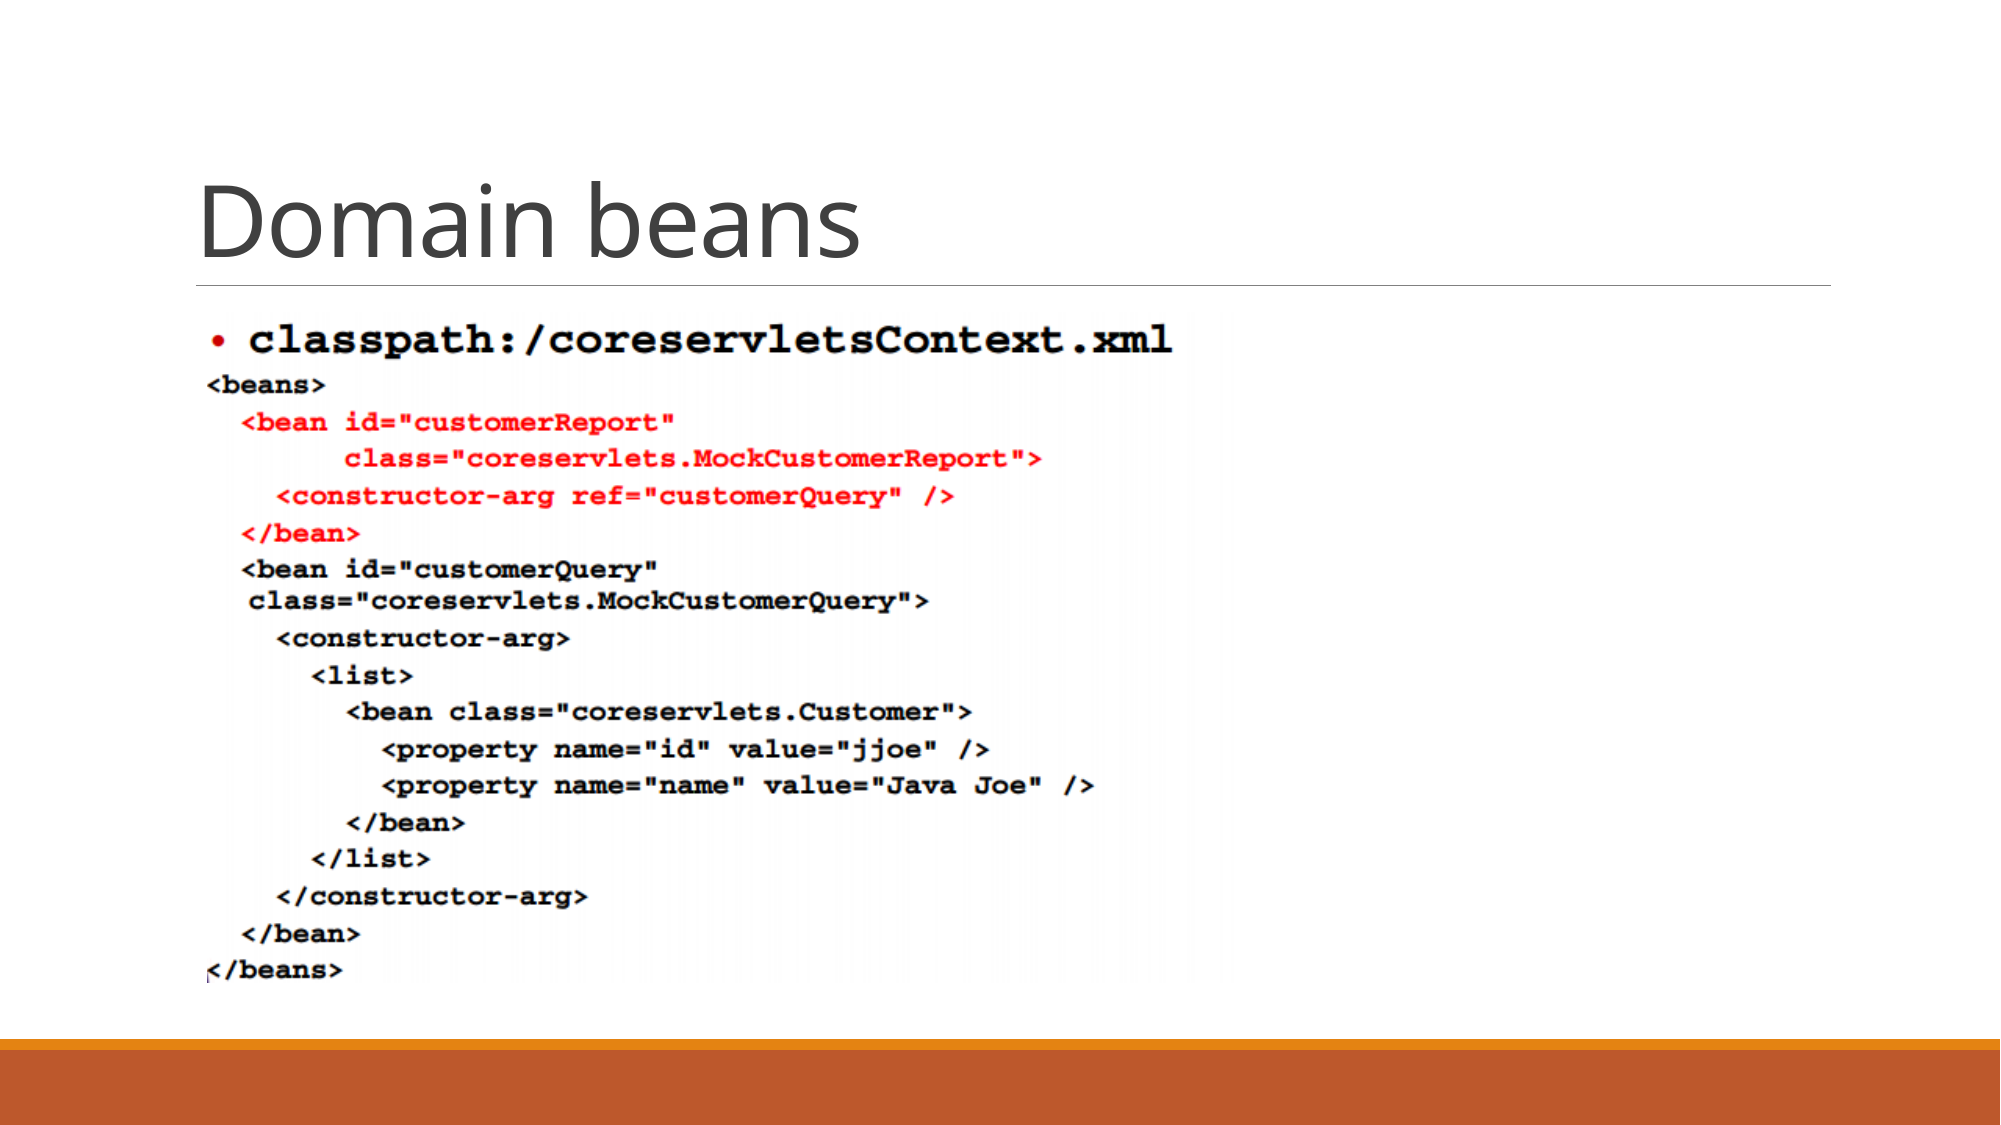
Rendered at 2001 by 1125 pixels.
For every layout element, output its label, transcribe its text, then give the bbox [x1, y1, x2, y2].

title Domain beans [180, 47, 1830, 285]
picture [207, 311, 1241, 984]
